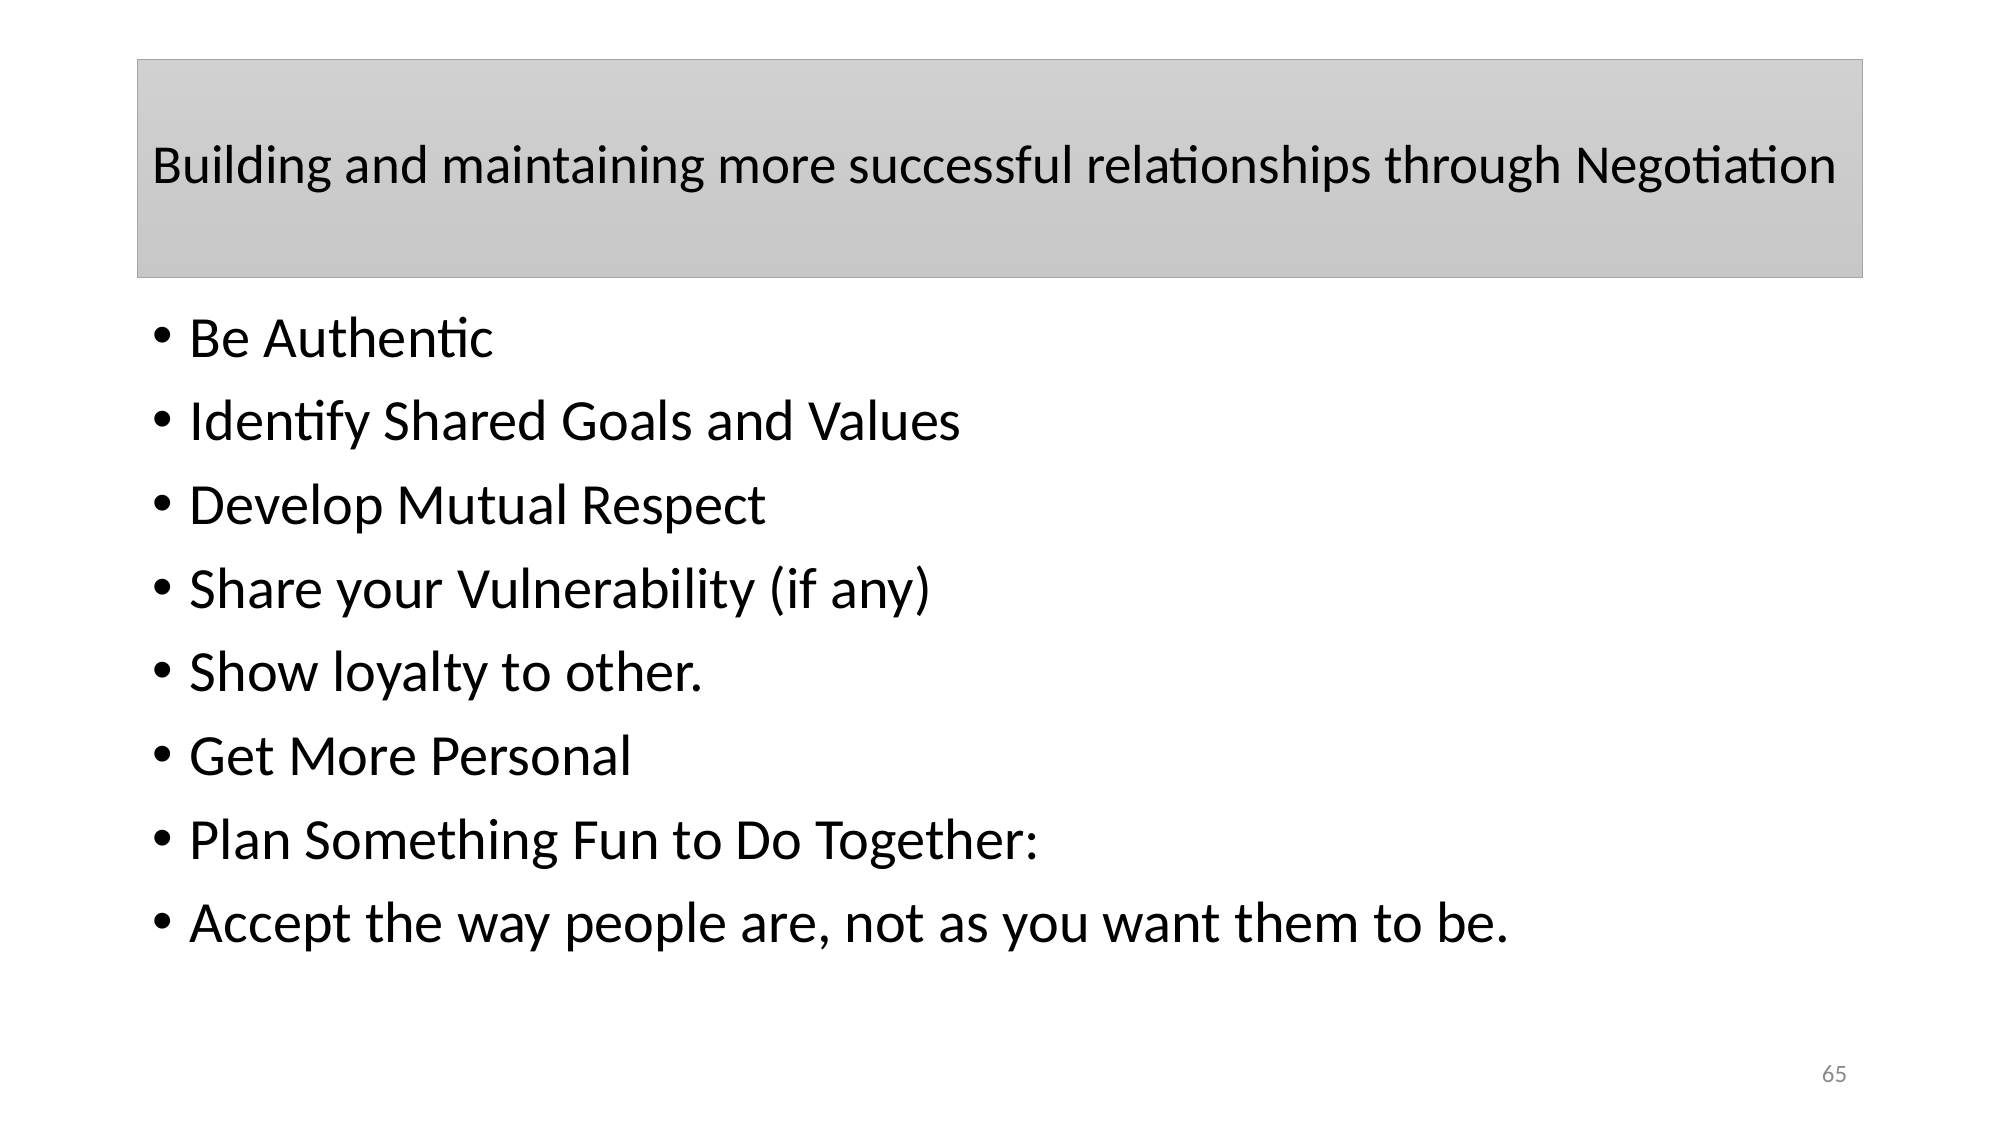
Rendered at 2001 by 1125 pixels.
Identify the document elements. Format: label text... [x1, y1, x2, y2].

slide_number 65 [1412, 1042, 1863, 1103]
title Building and maintaining more successful relationships through Negotiation [137, 59, 1863, 278]
list Be Authentic Identify Shared Goals and Values Develop Mutual Respect Share your Vulnerability (if any) Show loyalty to other. Get More Personal Plan Something Fun to Do Together: Accept the way people are, not as you want them to be. [137, 299, 1863, 1014]
